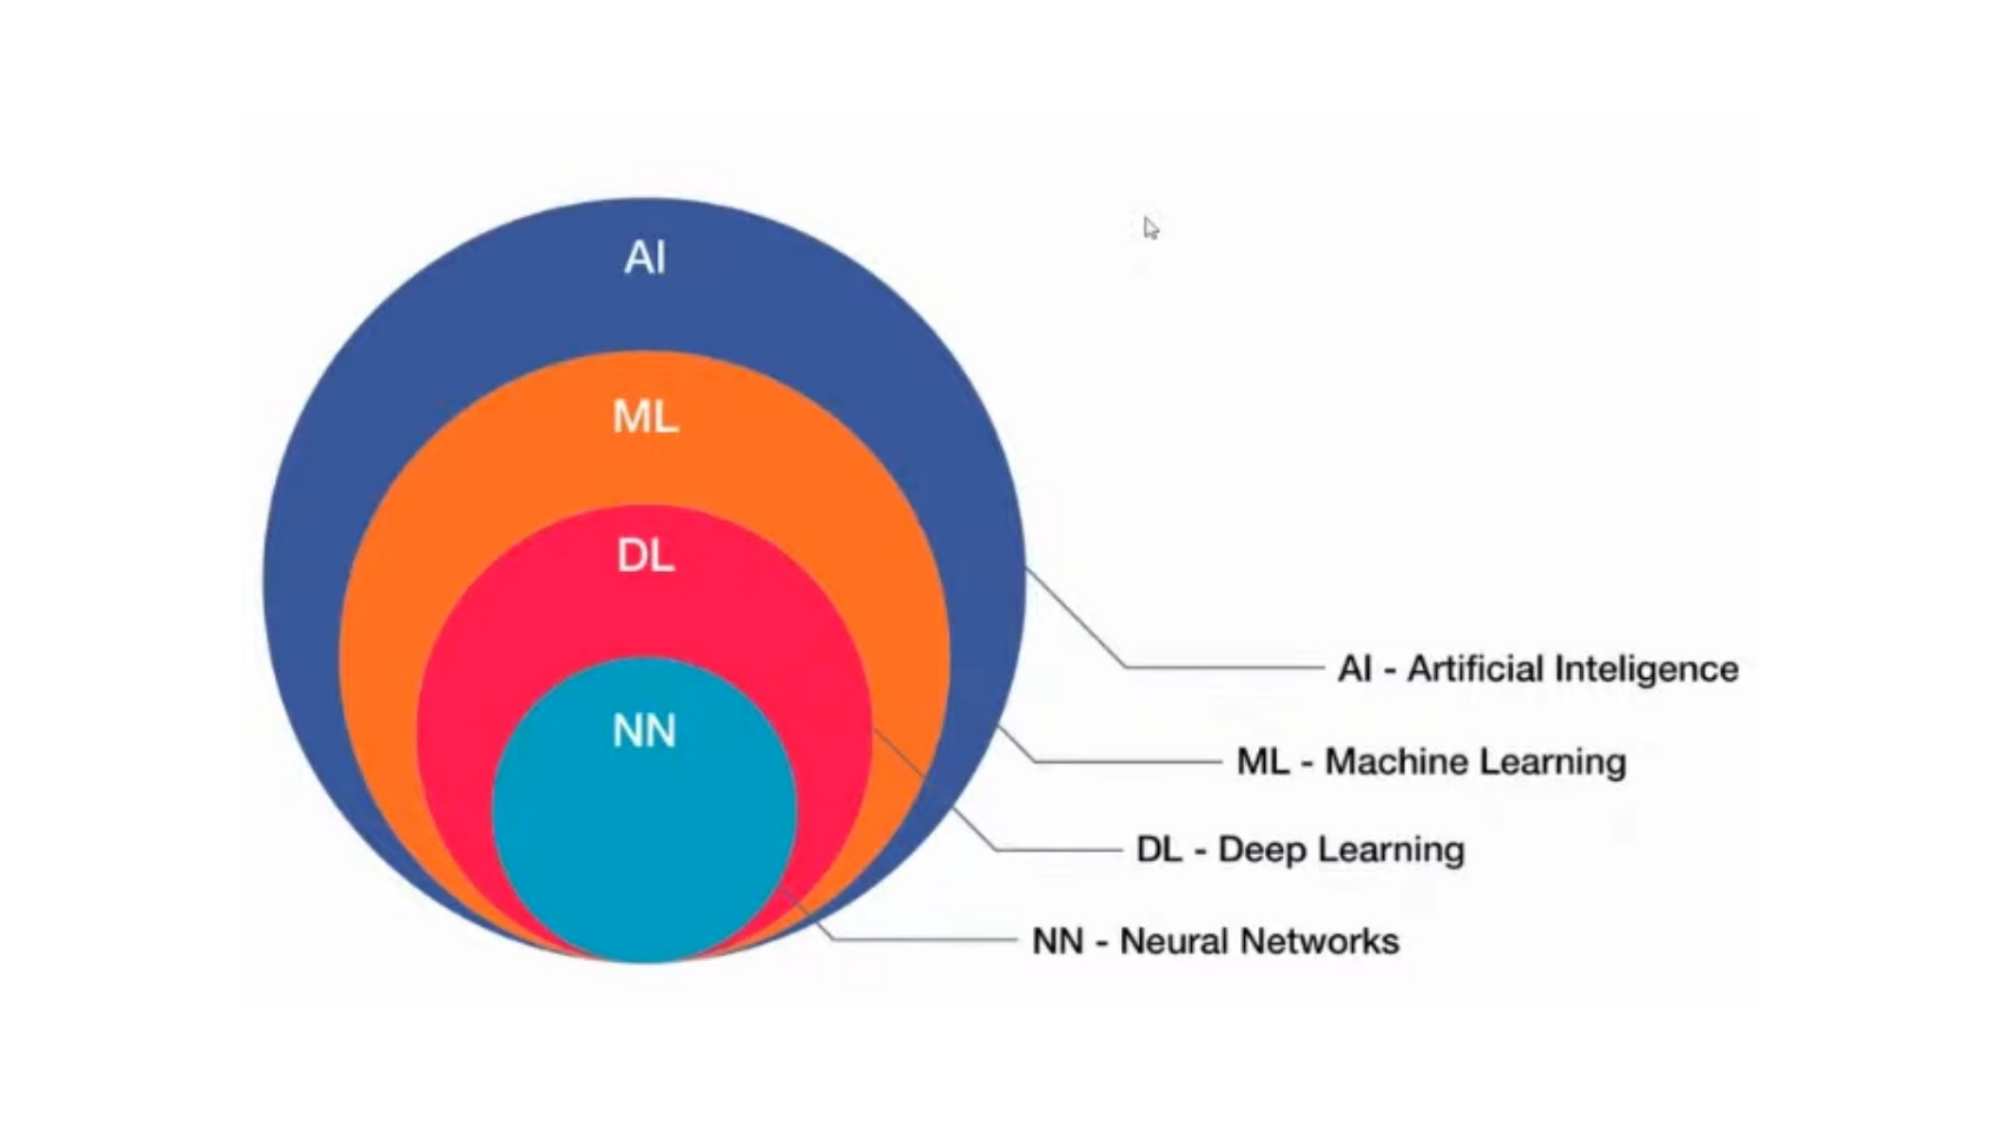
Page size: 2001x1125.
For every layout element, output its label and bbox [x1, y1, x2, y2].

picture [241, 118, 1759, 1007]
